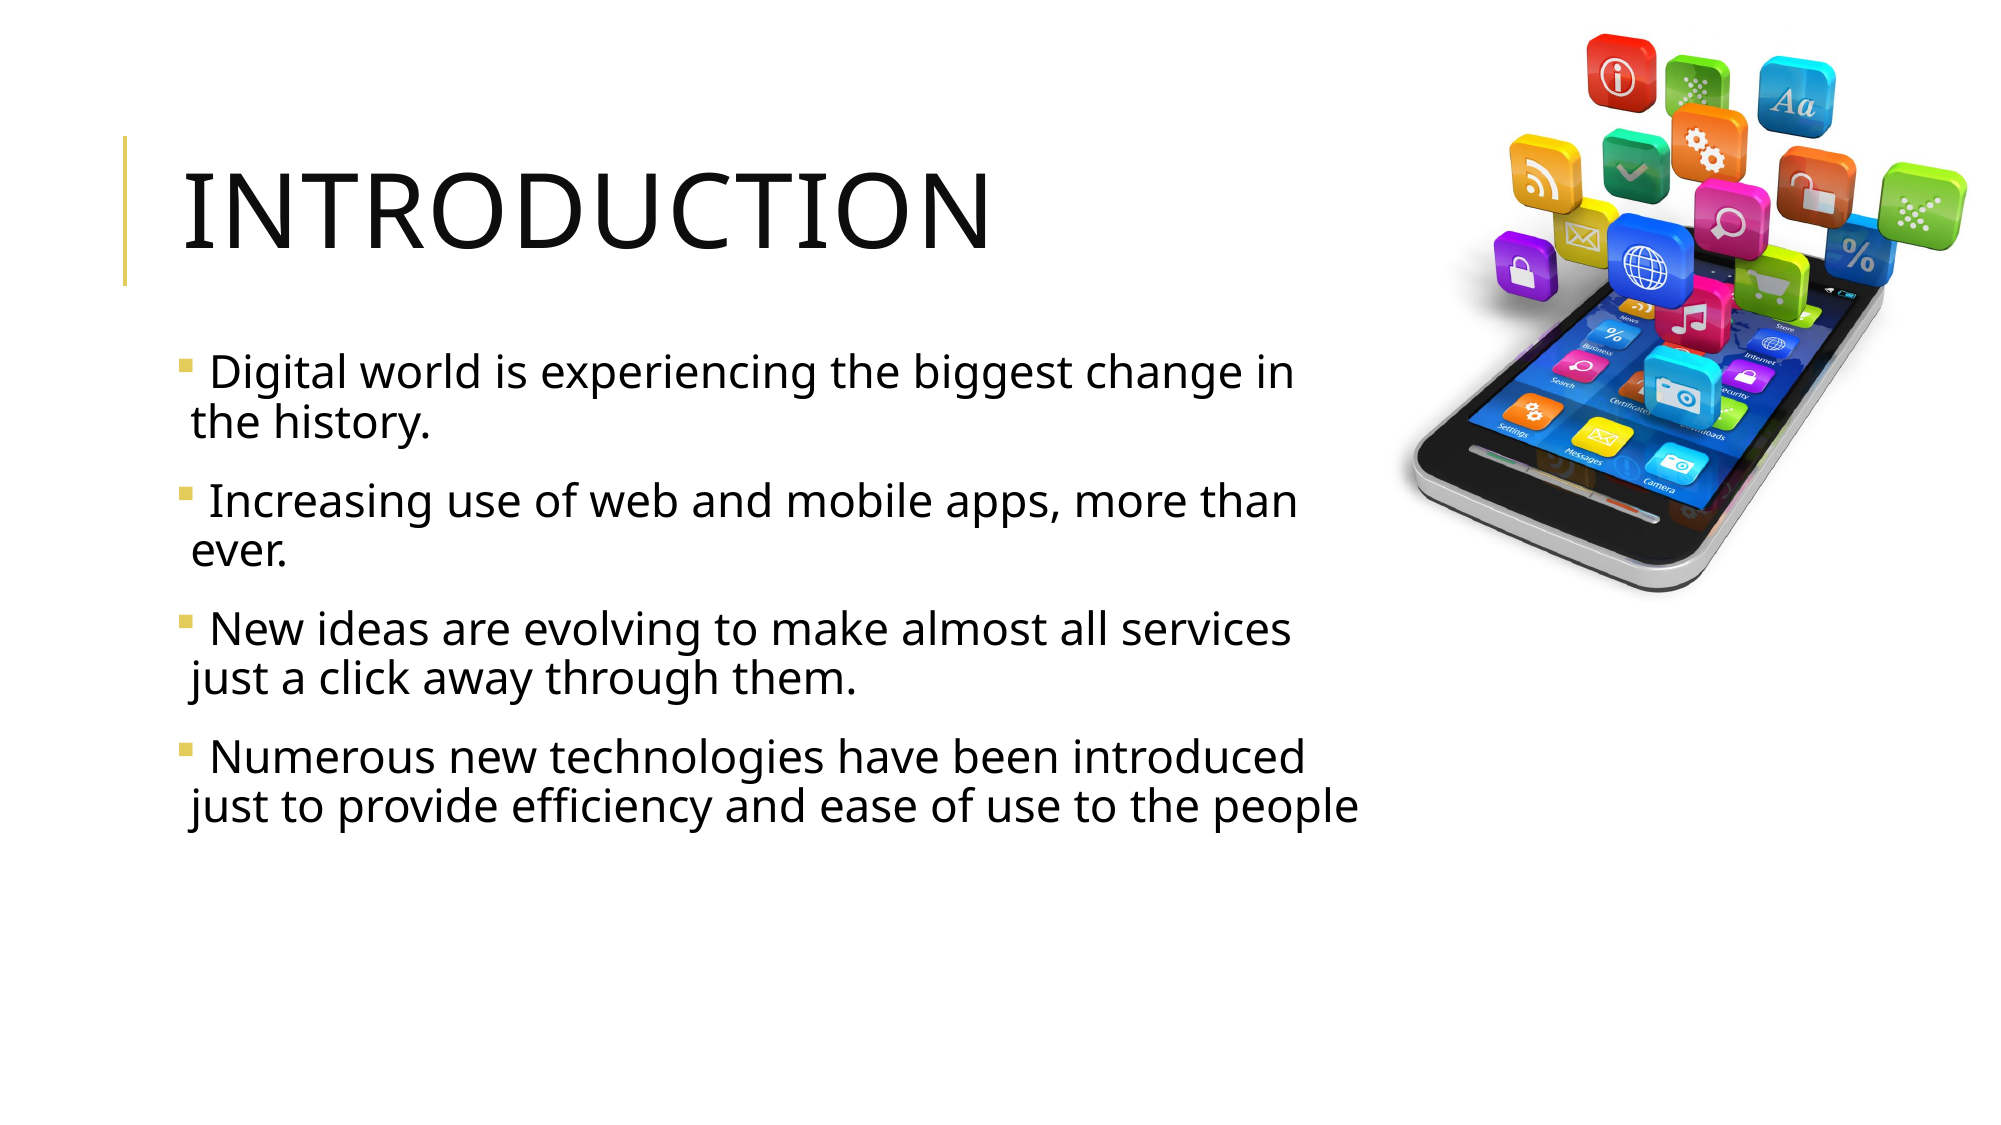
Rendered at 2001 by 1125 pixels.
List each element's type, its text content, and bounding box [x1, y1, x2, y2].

list Digital world is experiencing the biggest change in the history. Increasing use of web and mobile apps, more than ever. New ideas are evolving to make almost all services just a click away through them. Numerous new technologies have been introduced just to provide efficiency and ease of use to the people [168, 341, 1383, 1072]
picture [1351, 0, 2000, 628]
title introduction [168, 96, 1344, 341]
